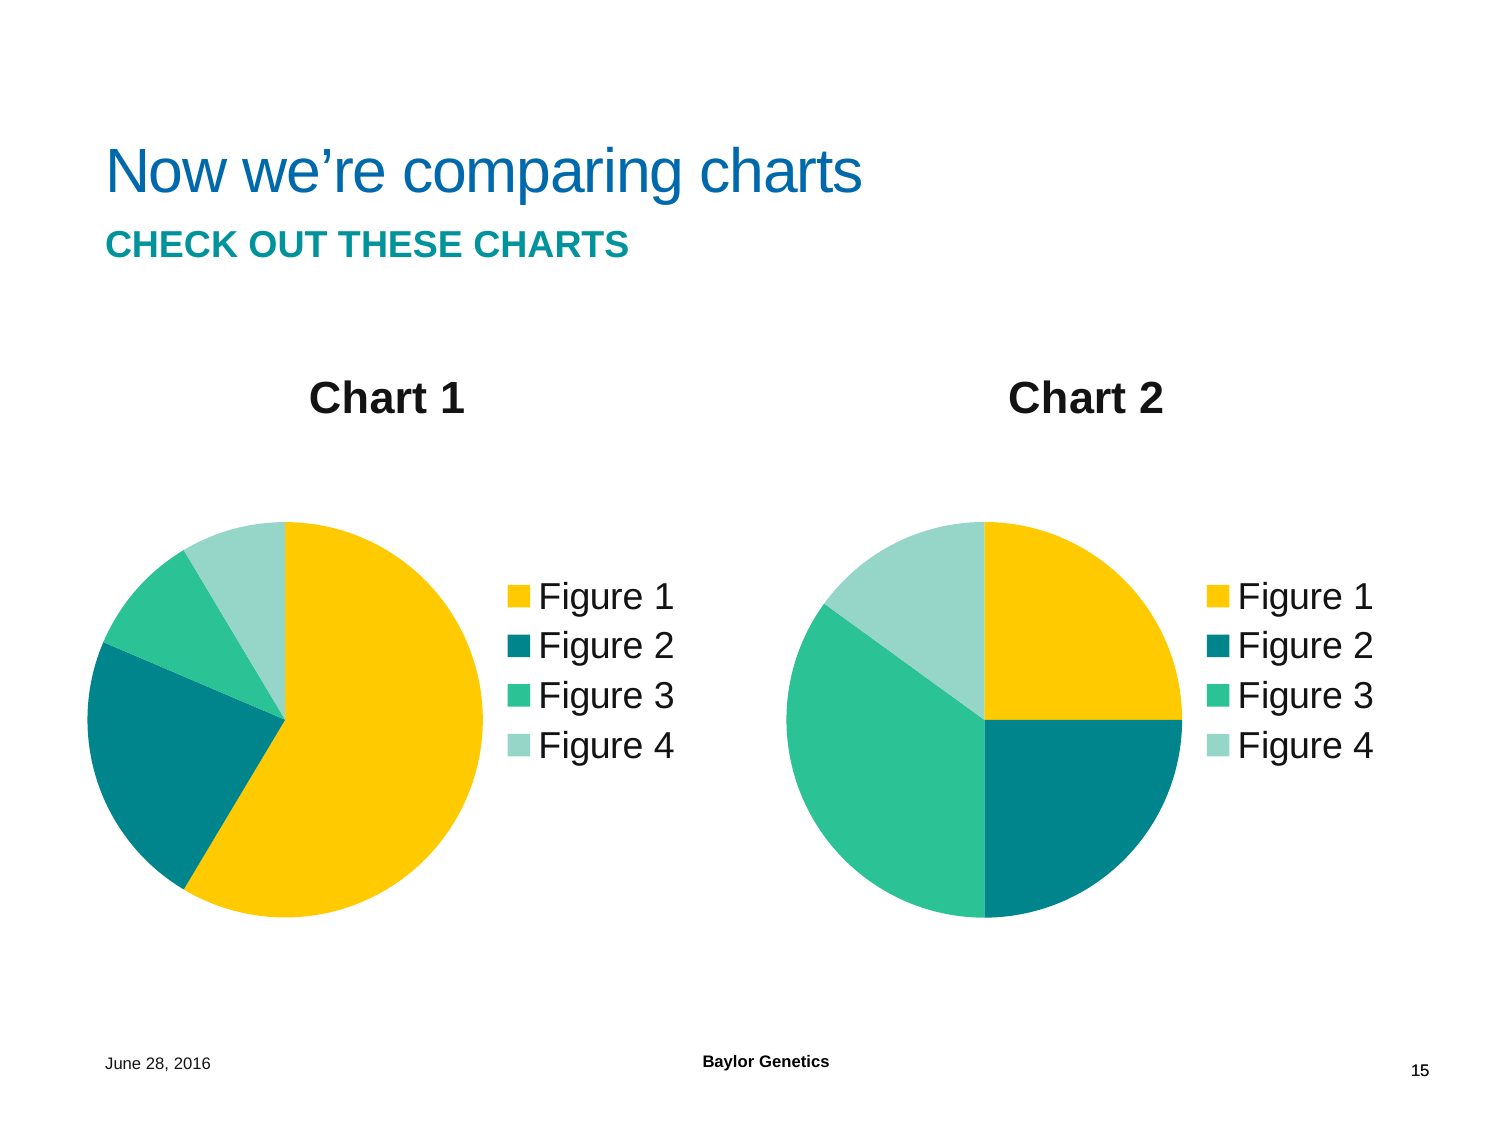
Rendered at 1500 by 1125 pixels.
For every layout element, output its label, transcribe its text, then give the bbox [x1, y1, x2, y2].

chart [773, 337, 1399, 1004]
title Now we’re comparing charts [75, 9, 887, 213]
list Check out these charts [75, 212, 648, 274]
list June 28, 2016 [75, 1037, 469, 1081]
chart [74, 337, 700, 1004]
